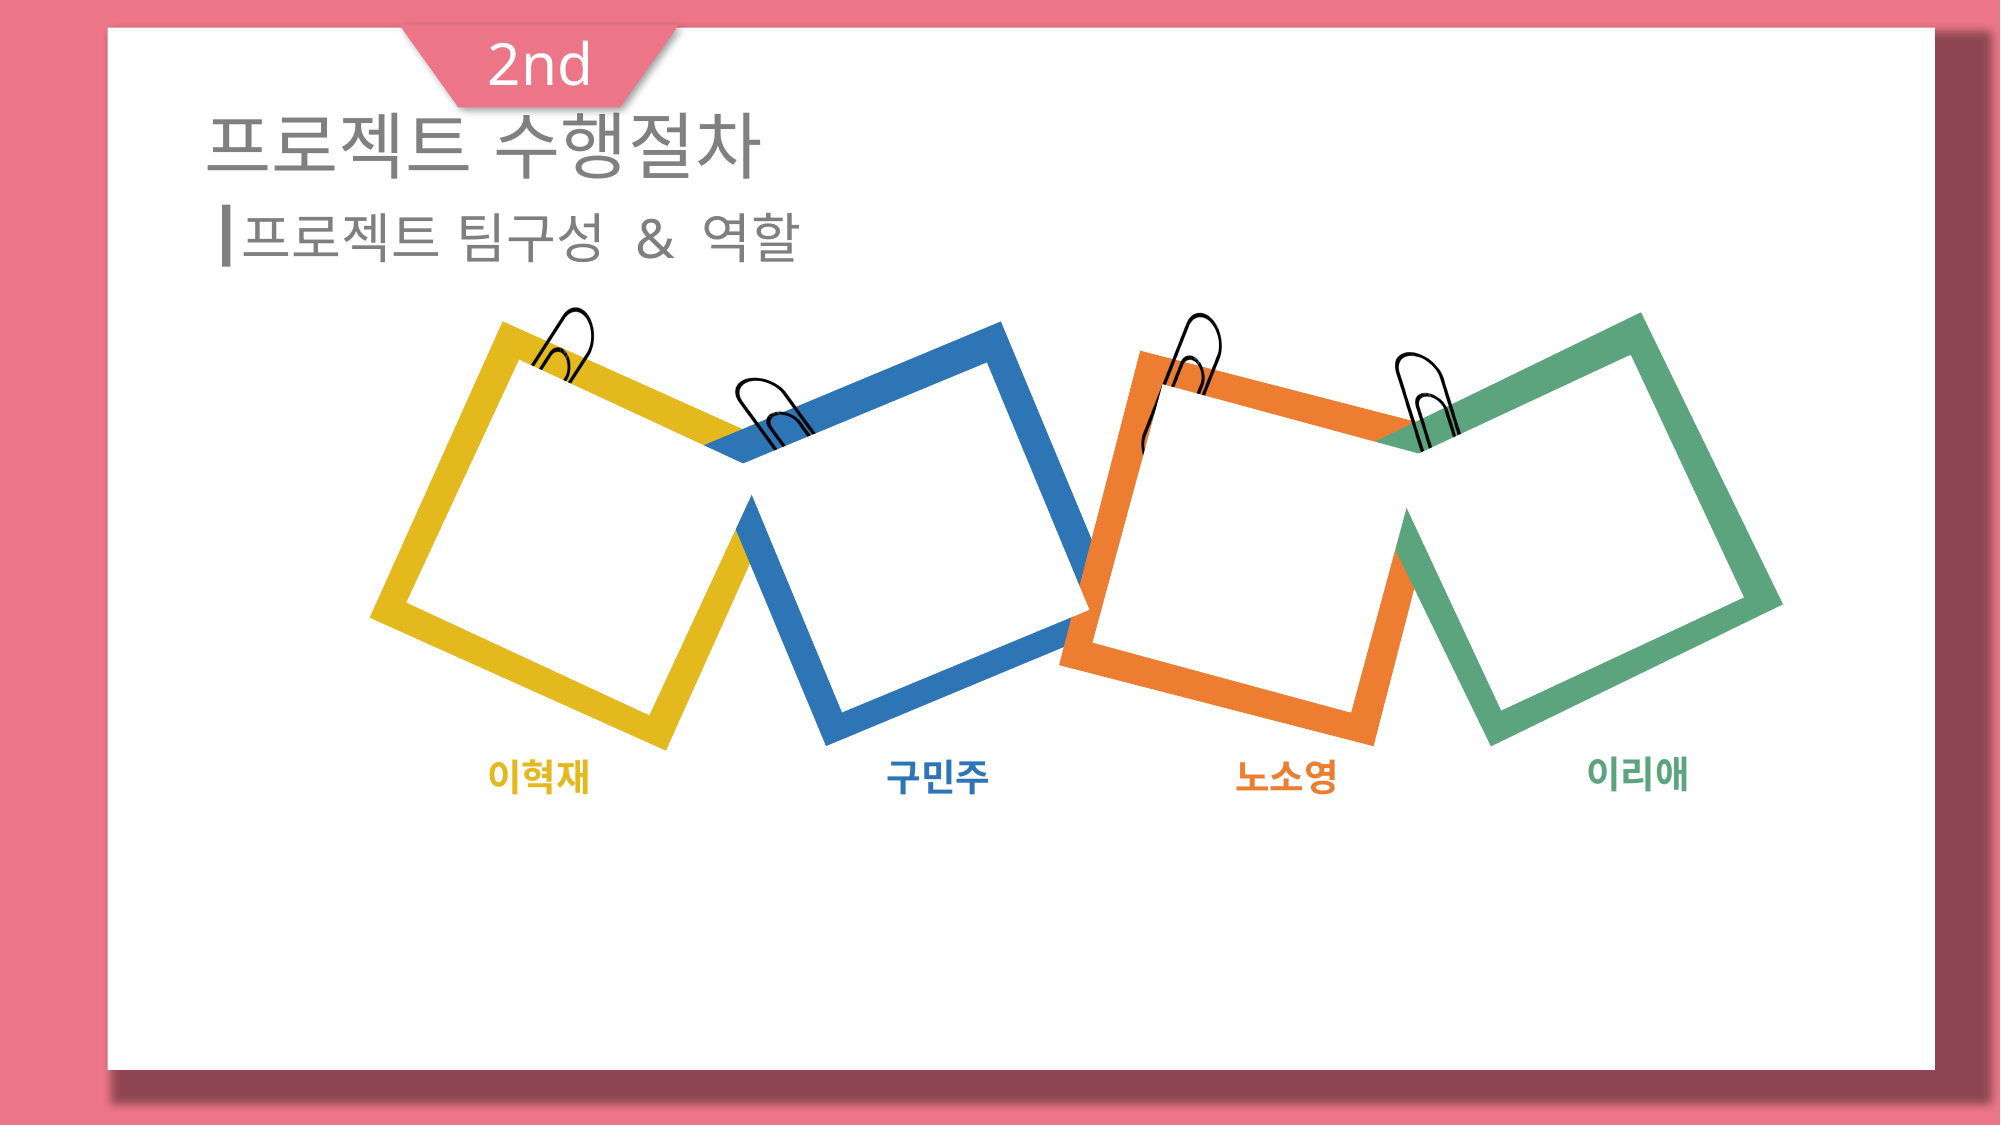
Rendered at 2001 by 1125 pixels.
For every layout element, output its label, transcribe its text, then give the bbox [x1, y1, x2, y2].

text_box [1395, 310, 1785, 748]
text_box 2nd [473, 20, 618, 105]
text_box [1057, 405, 1415, 746]
picture [1340, 336, 1504, 509]
text_box [107, 26, 1936, 1071]
text_box [853, 320, 1091, 582]
picture [702, 363, 867, 524]
text_box [368, 353, 750, 746]
picture [1111, 306, 1241, 474]
text_box 3rd [90, 630, 192, 776]
text_box [397, 23, 682, 109]
text_box [1092, 404, 1407, 713]
text_box [0, 0, 2000, 1125]
text_box [763, 362, 1090, 713]
text_box 노소영 [1147, 746, 1428, 806]
text_box 이혁재 [399, 746, 680, 806]
text_box [704, 440, 713, 447]
text_box [735, 522, 1069, 746]
text_box 프로젝트 팀구성 & 역할 [226, 197, 836, 278]
text_box [1407, 354, 1744, 711]
picture [487, 305, 600, 464]
text_box 프로젝트 수행절차 [189, 93, 863, 196]
text_box [1238, 374, 1355, 436]
text_box [221, 203, 231, 268]
text_box 이리애 [1497, 743, 1778, 804]
text_box 구민주 [798, 746, 1079, 806]
text_box [406, 397, 740, 716]
